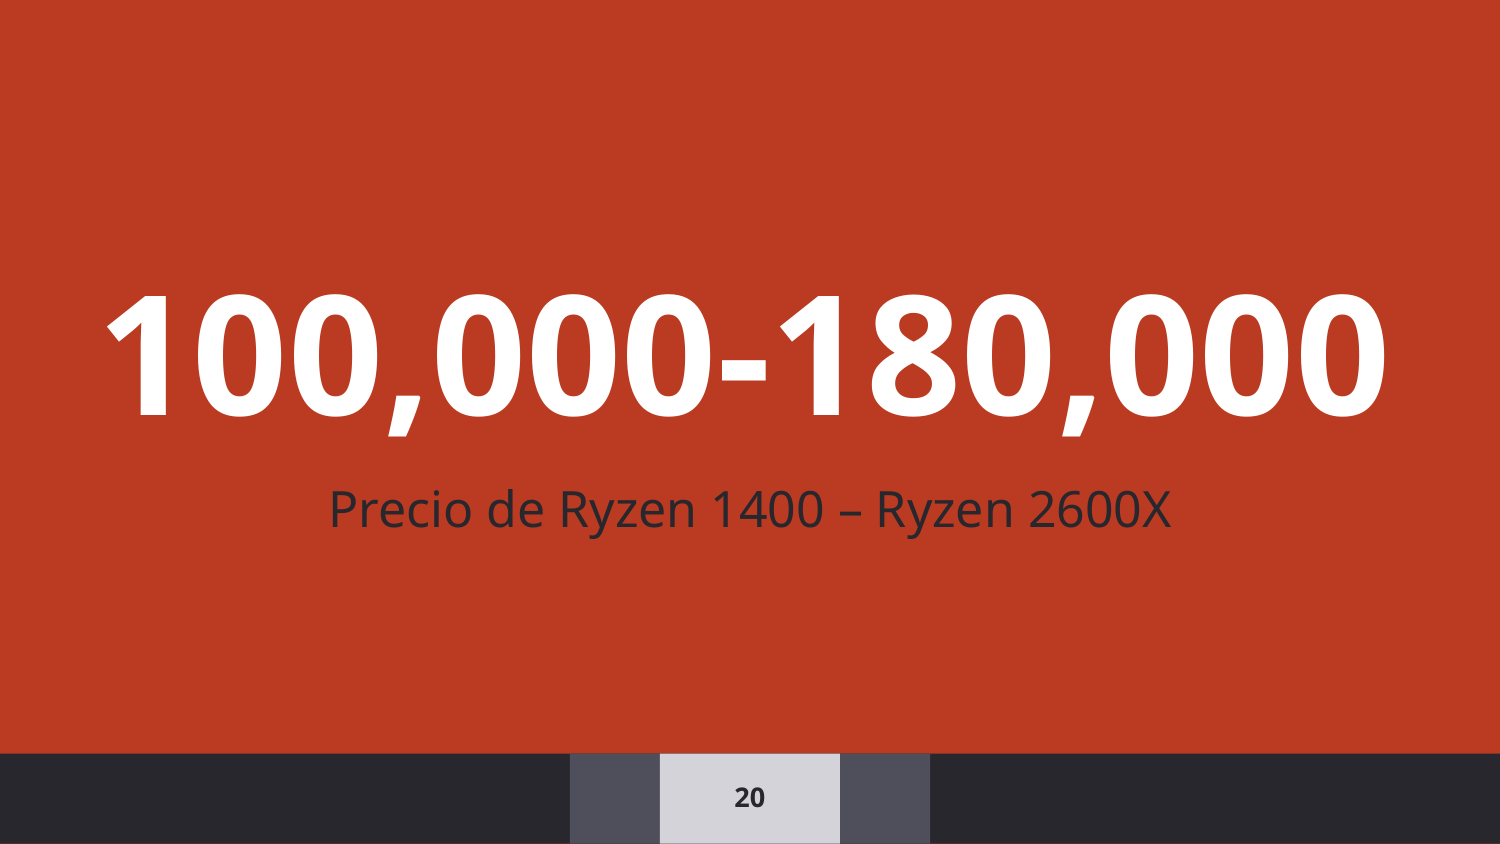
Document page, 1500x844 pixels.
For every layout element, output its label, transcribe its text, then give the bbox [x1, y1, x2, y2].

slide_number 20 [660, 753, 840, 844]
title 100,000-180,000 [0, 191, 1500, 464]
subtitle Precio de Ryzen 1400 – Ryzen 2600X [112, 453, 1388, 583]
